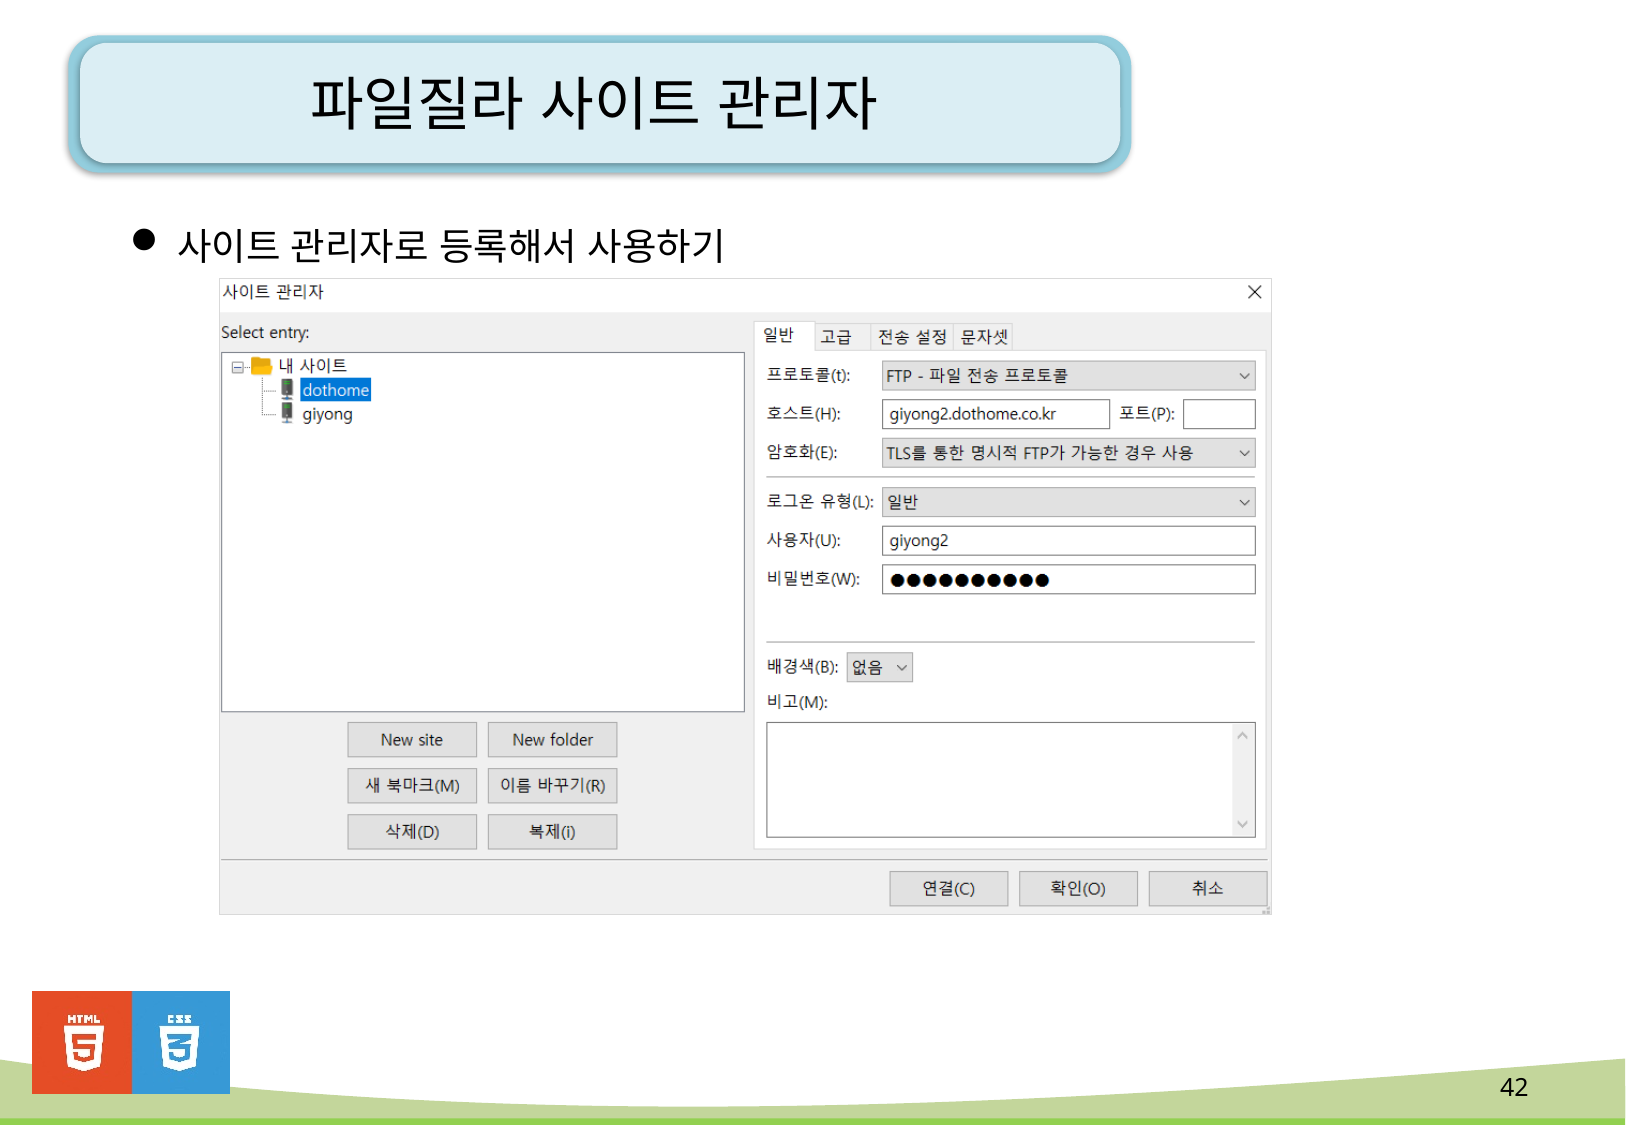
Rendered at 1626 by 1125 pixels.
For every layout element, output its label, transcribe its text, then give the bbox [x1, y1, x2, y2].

picture [32, 991, 230, 1094]
title 파일질라 사이트 관리자 [68, 32, 1121, 173]
picture [219, 278, 1272, 915]
text_box 사이트 관리자로 등록해서 사용하기 [115, 192, 1544, 276]
slide_number 42 [1452, 1058, 1544, 1119]
